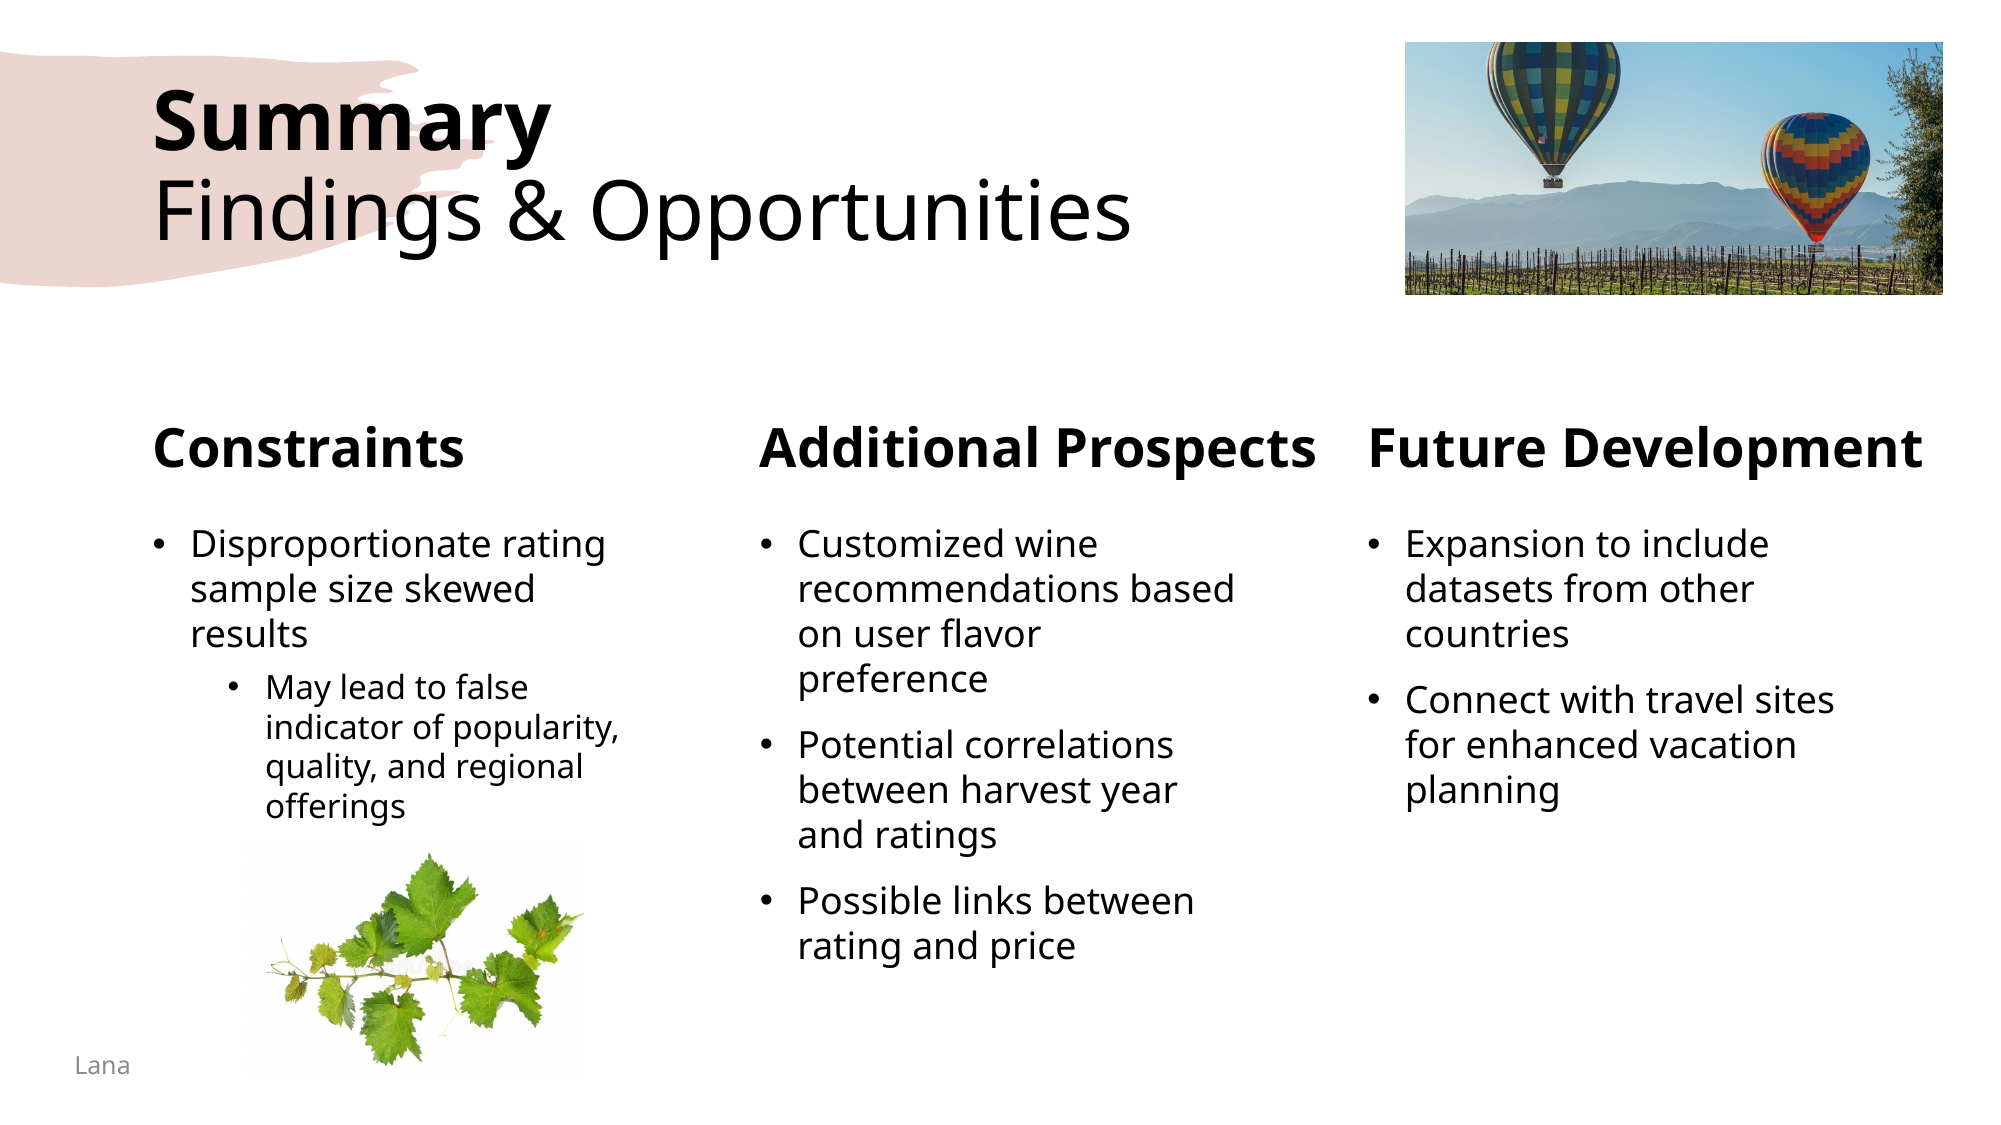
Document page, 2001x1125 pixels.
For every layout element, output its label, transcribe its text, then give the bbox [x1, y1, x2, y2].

picture [243, 837, 585, 1083]
slide_number Lana [59, 1035, 510, 1096]
list Disproportionate rating sample size skewed results May lead to false indicator of popularity, quality, and regional offerings [137, 513, 648, 1016]
title Summary Findings & Opportunities [137, 59, 1402, 278]
list Expansion to include datasets from other countries Connect with travel sites for enhanced vacation planning [1352, 513, 1863, 1016]
list Constraints [137, 329, 691, 486]
list Additional Prospects [744, 329, 1352, 486]
picture [1405, 42, 1943, 295]
list Future Development [1352, 329, 1970, 486]
list Customized wine recommendations based on user flavor preference Potential correlations between harvest year and ratings Possible links between rating and price [744, 513, 1255, 1016]
